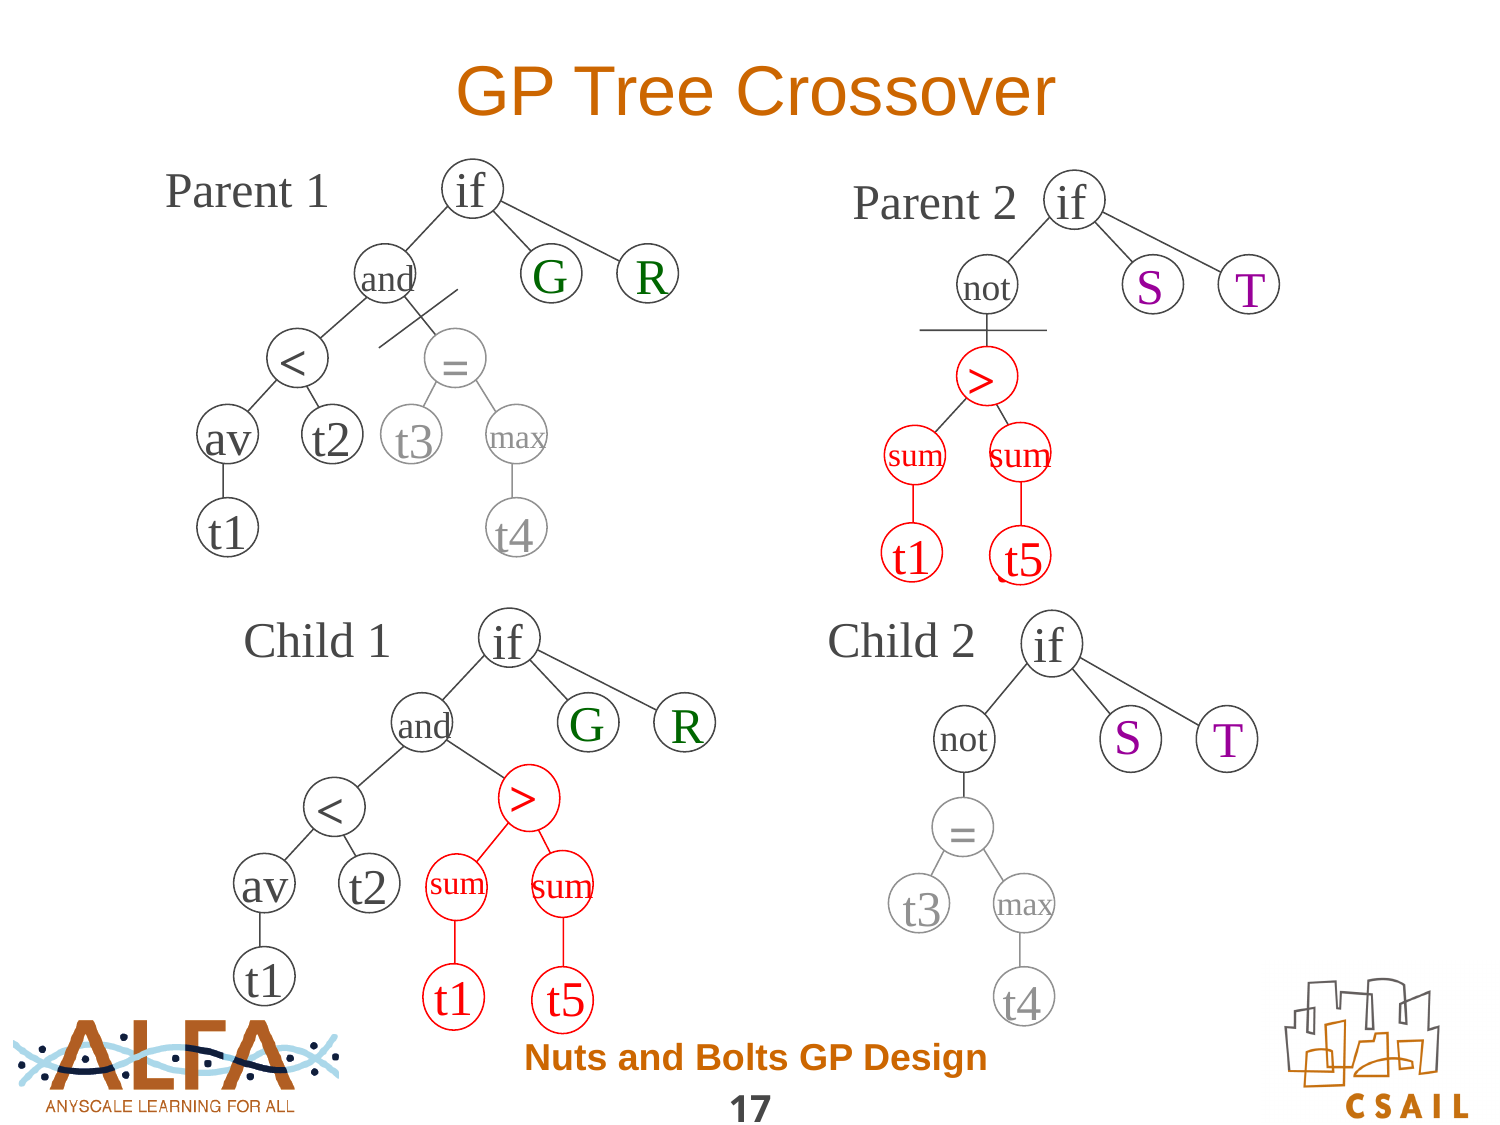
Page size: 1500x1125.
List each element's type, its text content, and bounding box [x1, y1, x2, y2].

picture [1261, 960, 1500, 1123]
title GP Tree Crossover [37, 37, 1475, 138]
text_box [837, 162, 1290, 601]
list Nuts and Bolts GP Design [287, 1025, 1225, 1100]
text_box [149, 149, 692, 571]
text_box 17 [575, 1077, 925, 1125]
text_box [224, 599, 727, 1035]
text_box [812, 599, 1268, 1038]
picture [13, 1009, 339, 1113]
